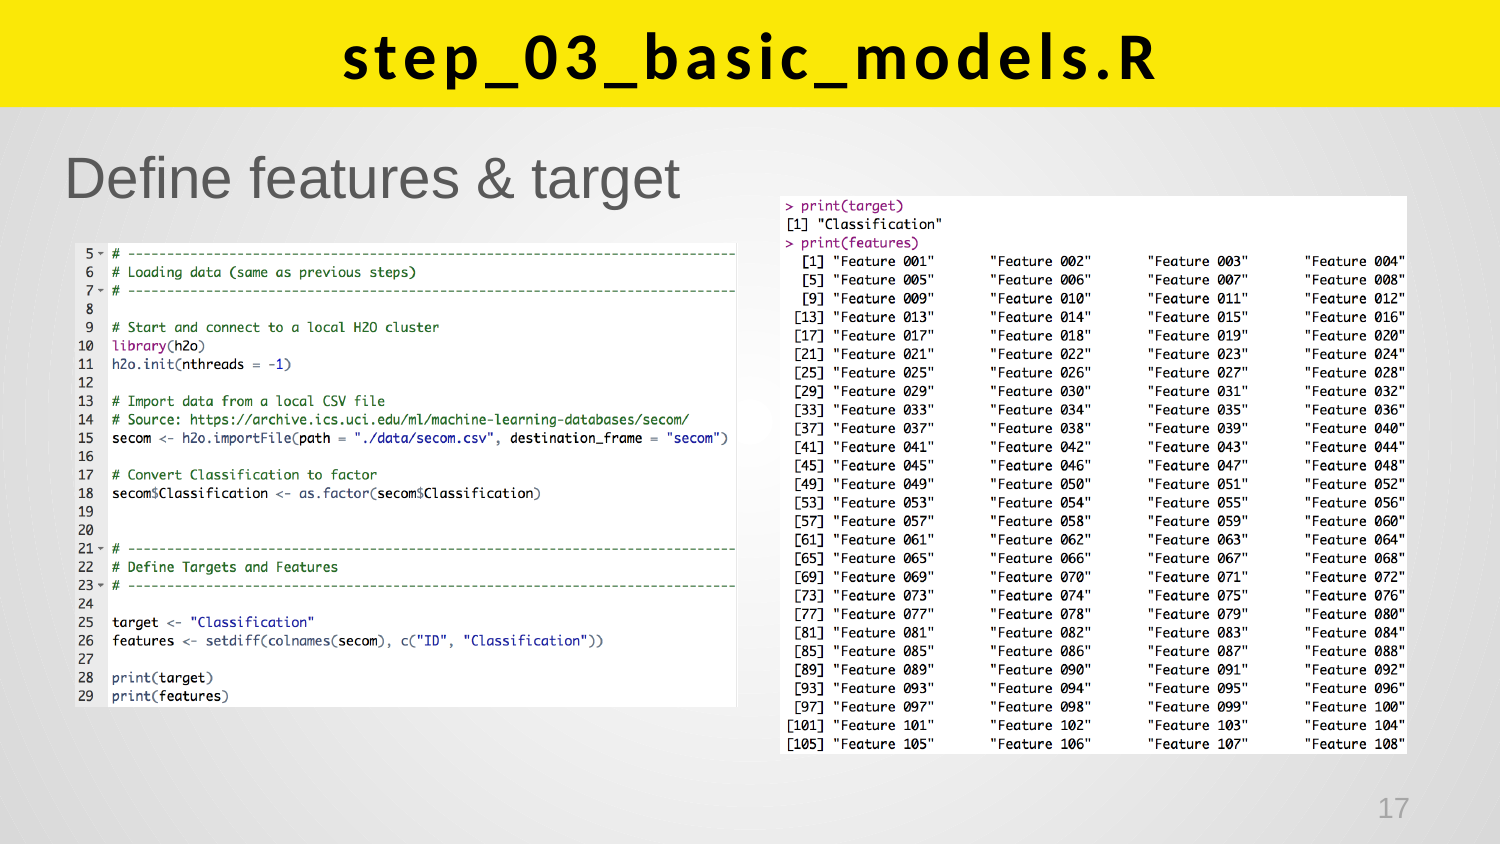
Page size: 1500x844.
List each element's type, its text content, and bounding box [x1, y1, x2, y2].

slide_number 17 [1074, 782, 1425, 827]
title step_03_basic_models.R [75, 0, 1425, 108]
text_box Define features & target [50, 132, 697, 218]
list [780, 196, 1408, 754]
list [74, 243, 738, 708]
